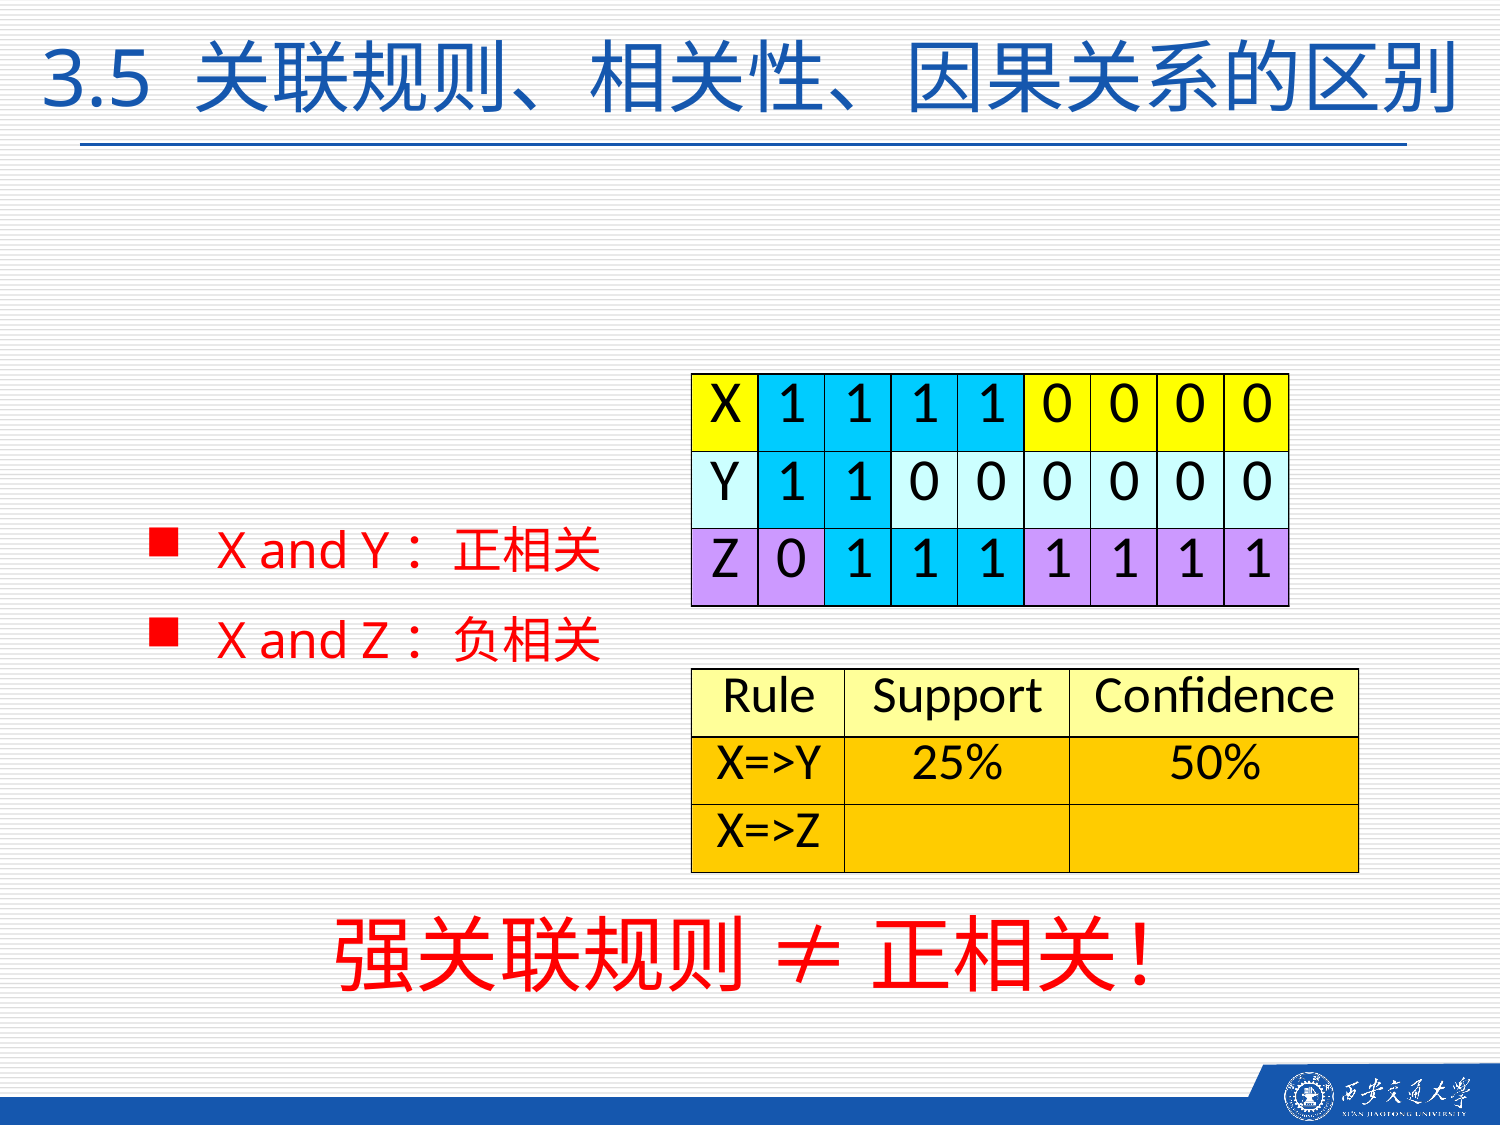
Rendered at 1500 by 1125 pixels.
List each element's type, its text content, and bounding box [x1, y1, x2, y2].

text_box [690, 668, 1361, 875]
picture [0, 0, 1500, 1097]
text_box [690, 373, 1292, 609]
list X and Y：正相关 X and Z：负相关 [53, 420, 892, 732]
text_box 强关联规则 ≠ 正相关！ [317, 874, 1218, 1010]
text_box 3.5 关联规则、相关性、因果关系的区别 [26, 0, 1500, 130]
